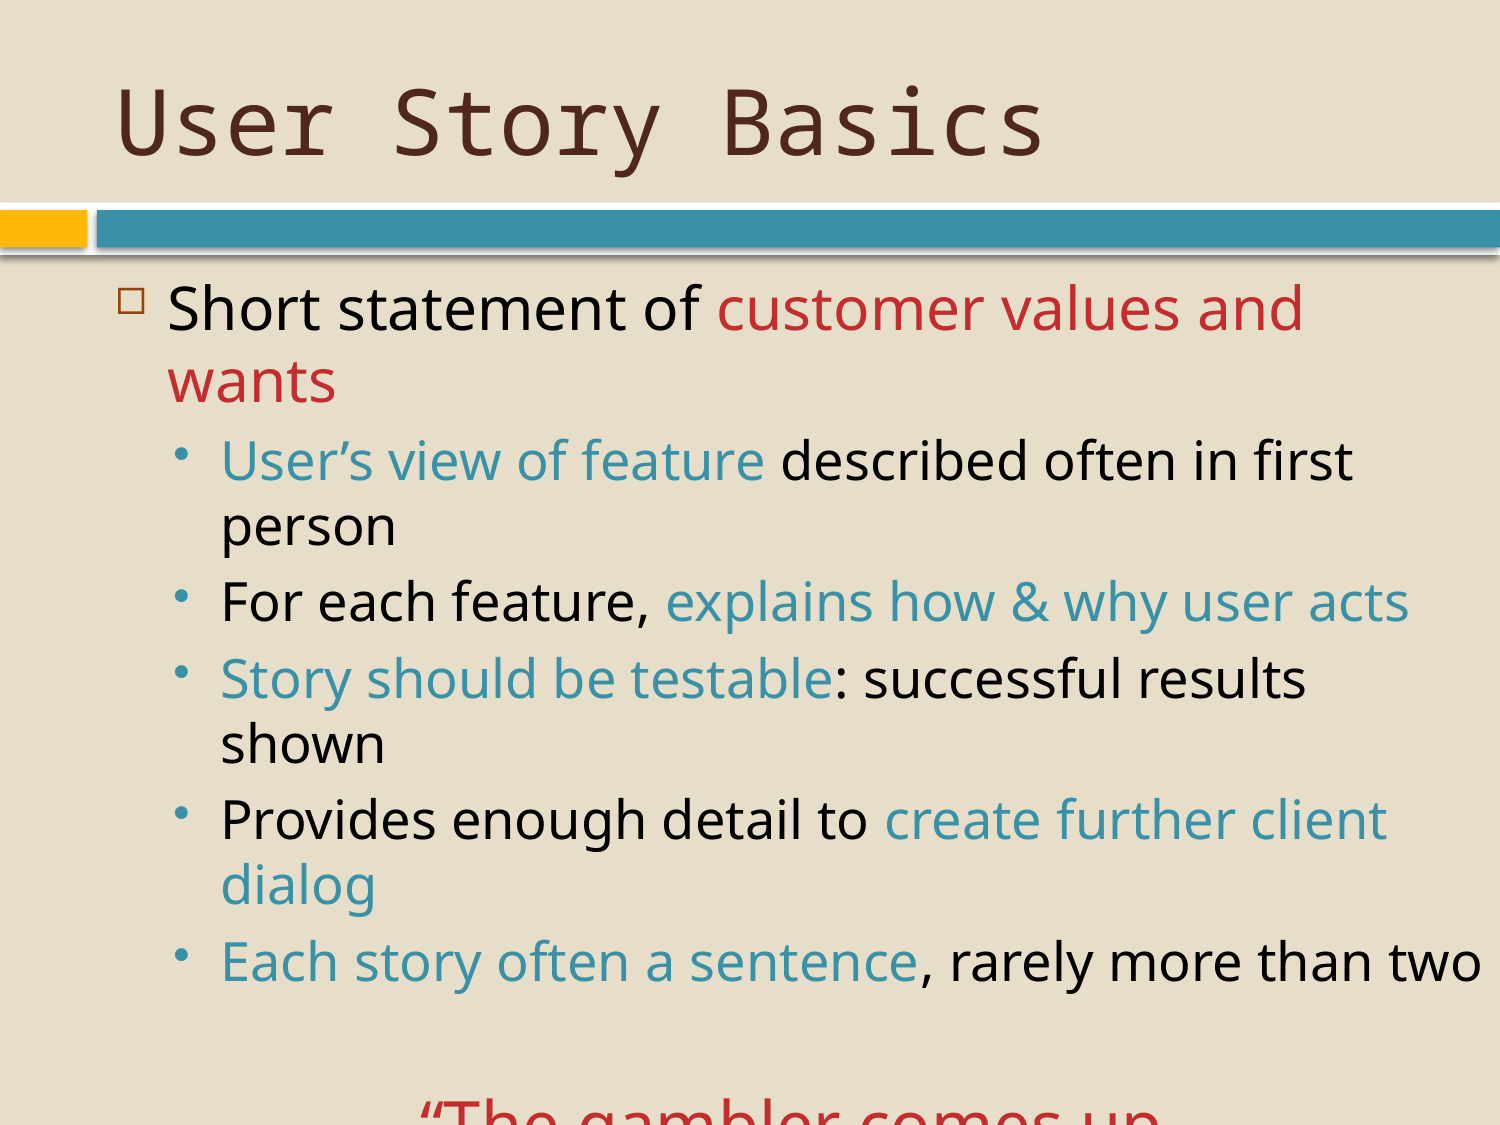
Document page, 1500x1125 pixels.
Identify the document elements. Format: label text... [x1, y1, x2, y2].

title User Story Basics [100, 37, 1438, 200]
list Short statement of customer values and wants User’s view of feature described often in first person For each feature, explains how & why user acts Story should be testable: successful results shown Provides enough detail to create further client dialog Each story often a sentence, rarely more than two “The gambler comes up and places his bet.” [100, 262, 1500, 1100]
